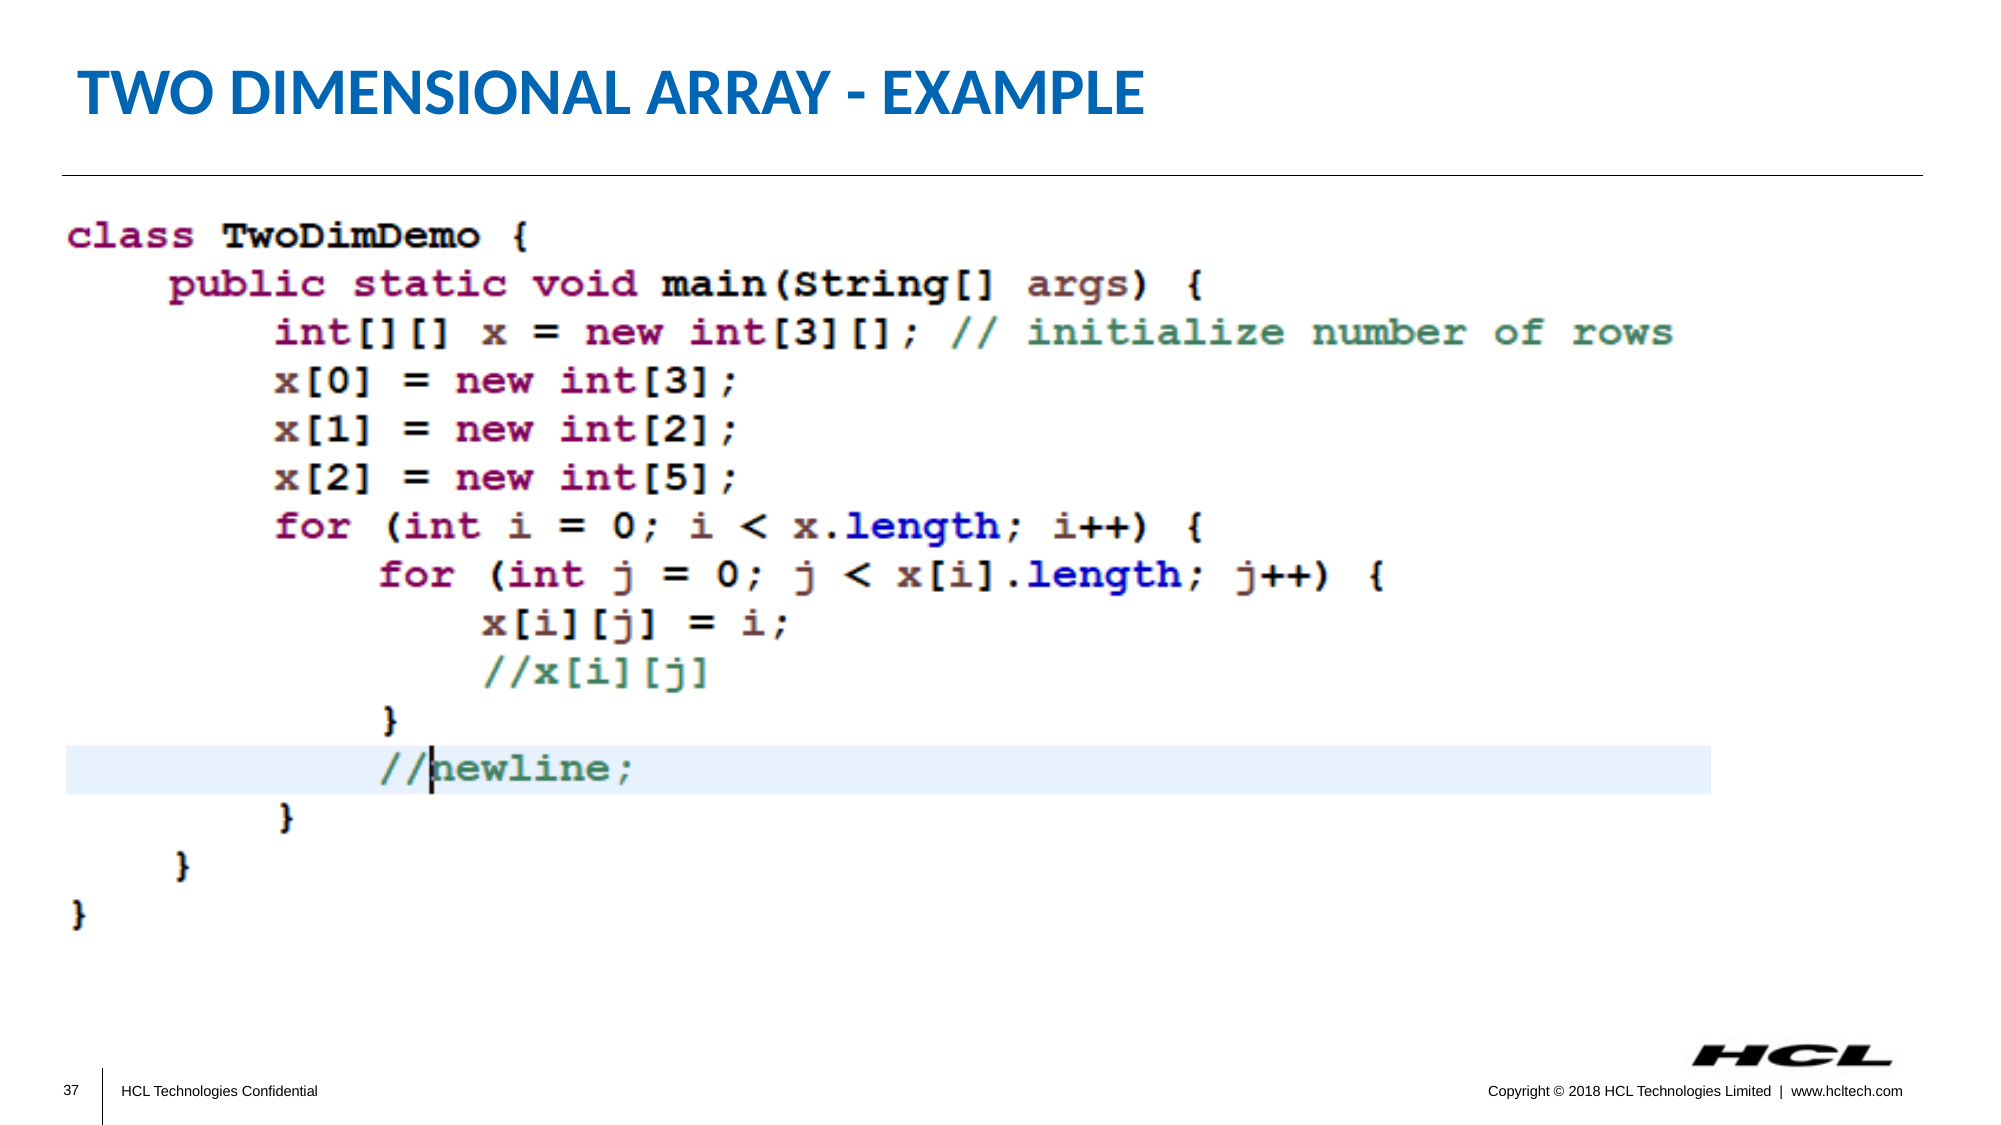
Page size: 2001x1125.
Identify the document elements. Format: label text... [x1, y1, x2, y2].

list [62, 202, 1711, 951]
title TWO DIMENSIONAL ARRAY - EXAMPLE [62, 42, 1781, 144]
picture [1660, 1024, 1924, 1080]
